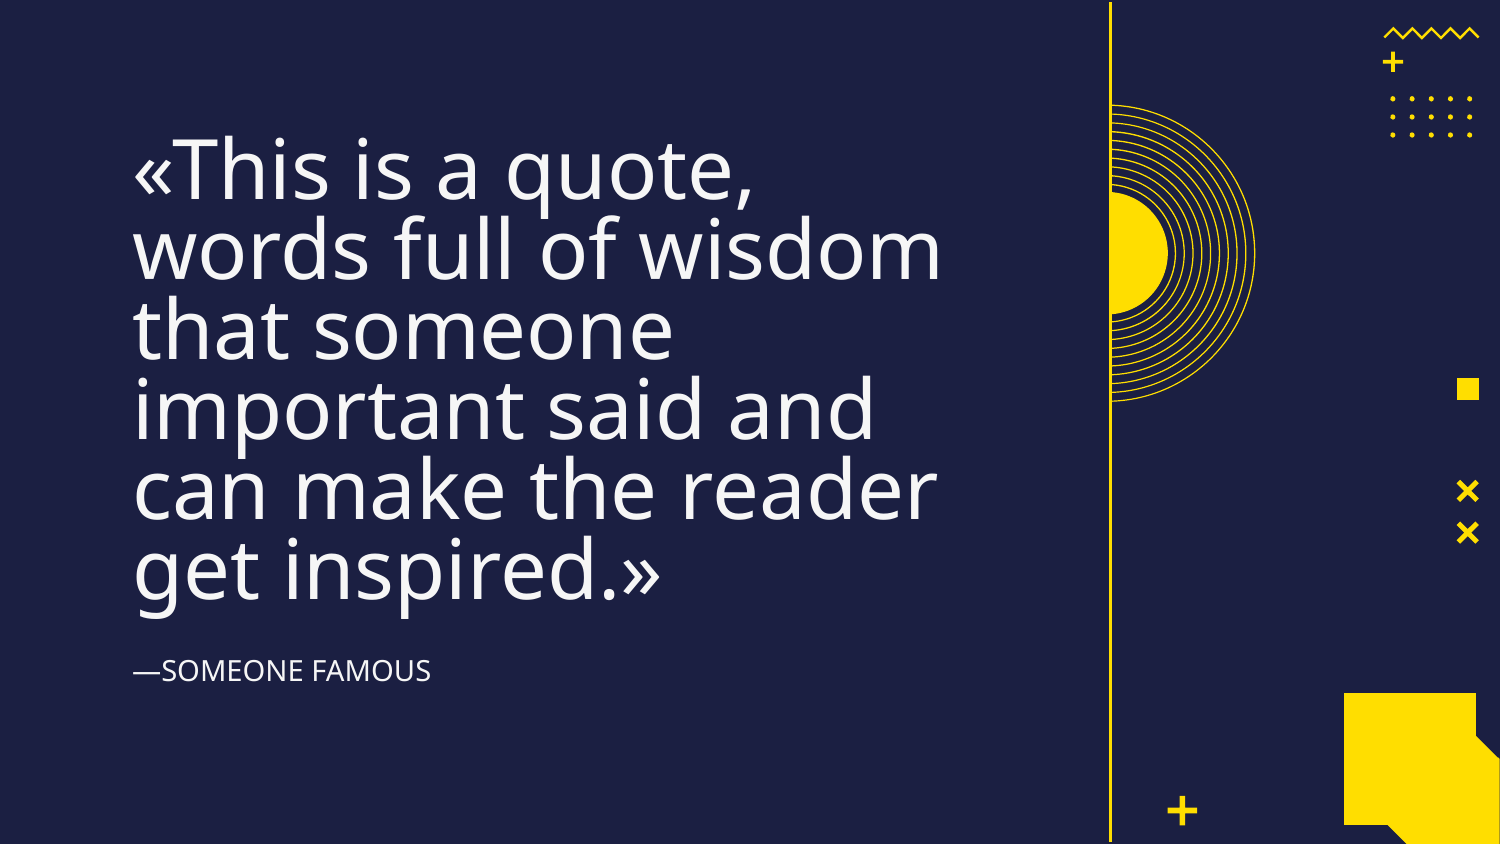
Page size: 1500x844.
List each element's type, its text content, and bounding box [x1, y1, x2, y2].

title —SOMEONE FAMOUS [116, 635, 527, 704]
subtitle «This is a quote, words full of wisdom that someone important said and can make the reader get inspired.» [116, 140, 967, 611]
